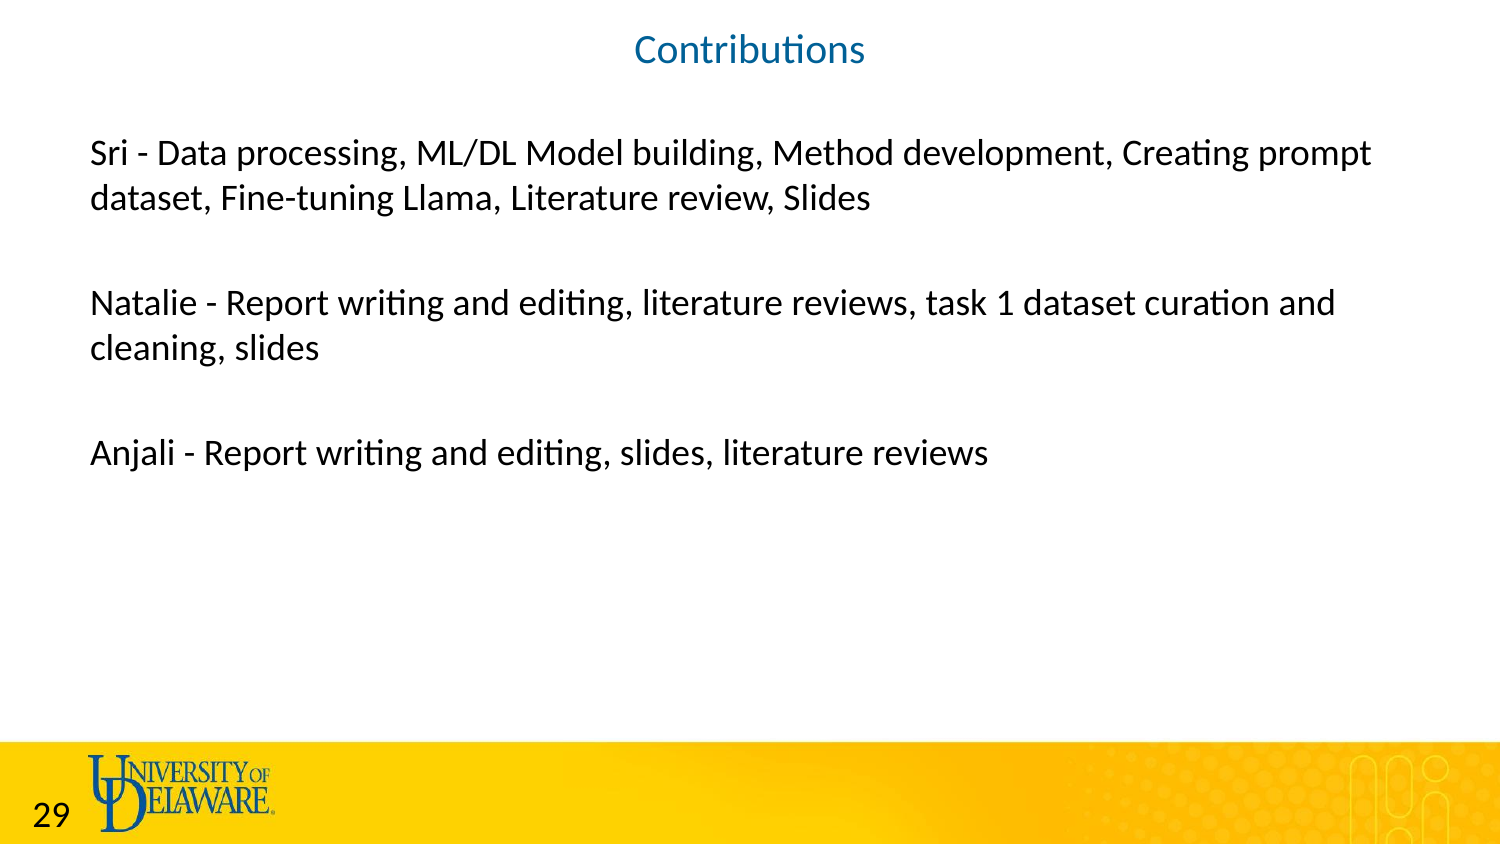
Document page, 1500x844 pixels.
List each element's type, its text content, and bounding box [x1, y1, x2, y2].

list Sri - Data processing, ML/DL Model building, Method development, Creating prompt dataset, Fine-tuning Llama, Literature review, Slides Natalie - Report writing and editing, literature reviews, task 1 dataset curation and cleaning, slides Anjali - Report writing and editing, slides, literature reviews [75, 120, 1425, 701]
text_box 29 [2, 774, 101, 844]
picture [0, 0, 1500, 844]
title Contributions [75, 12, 1425, 82]
